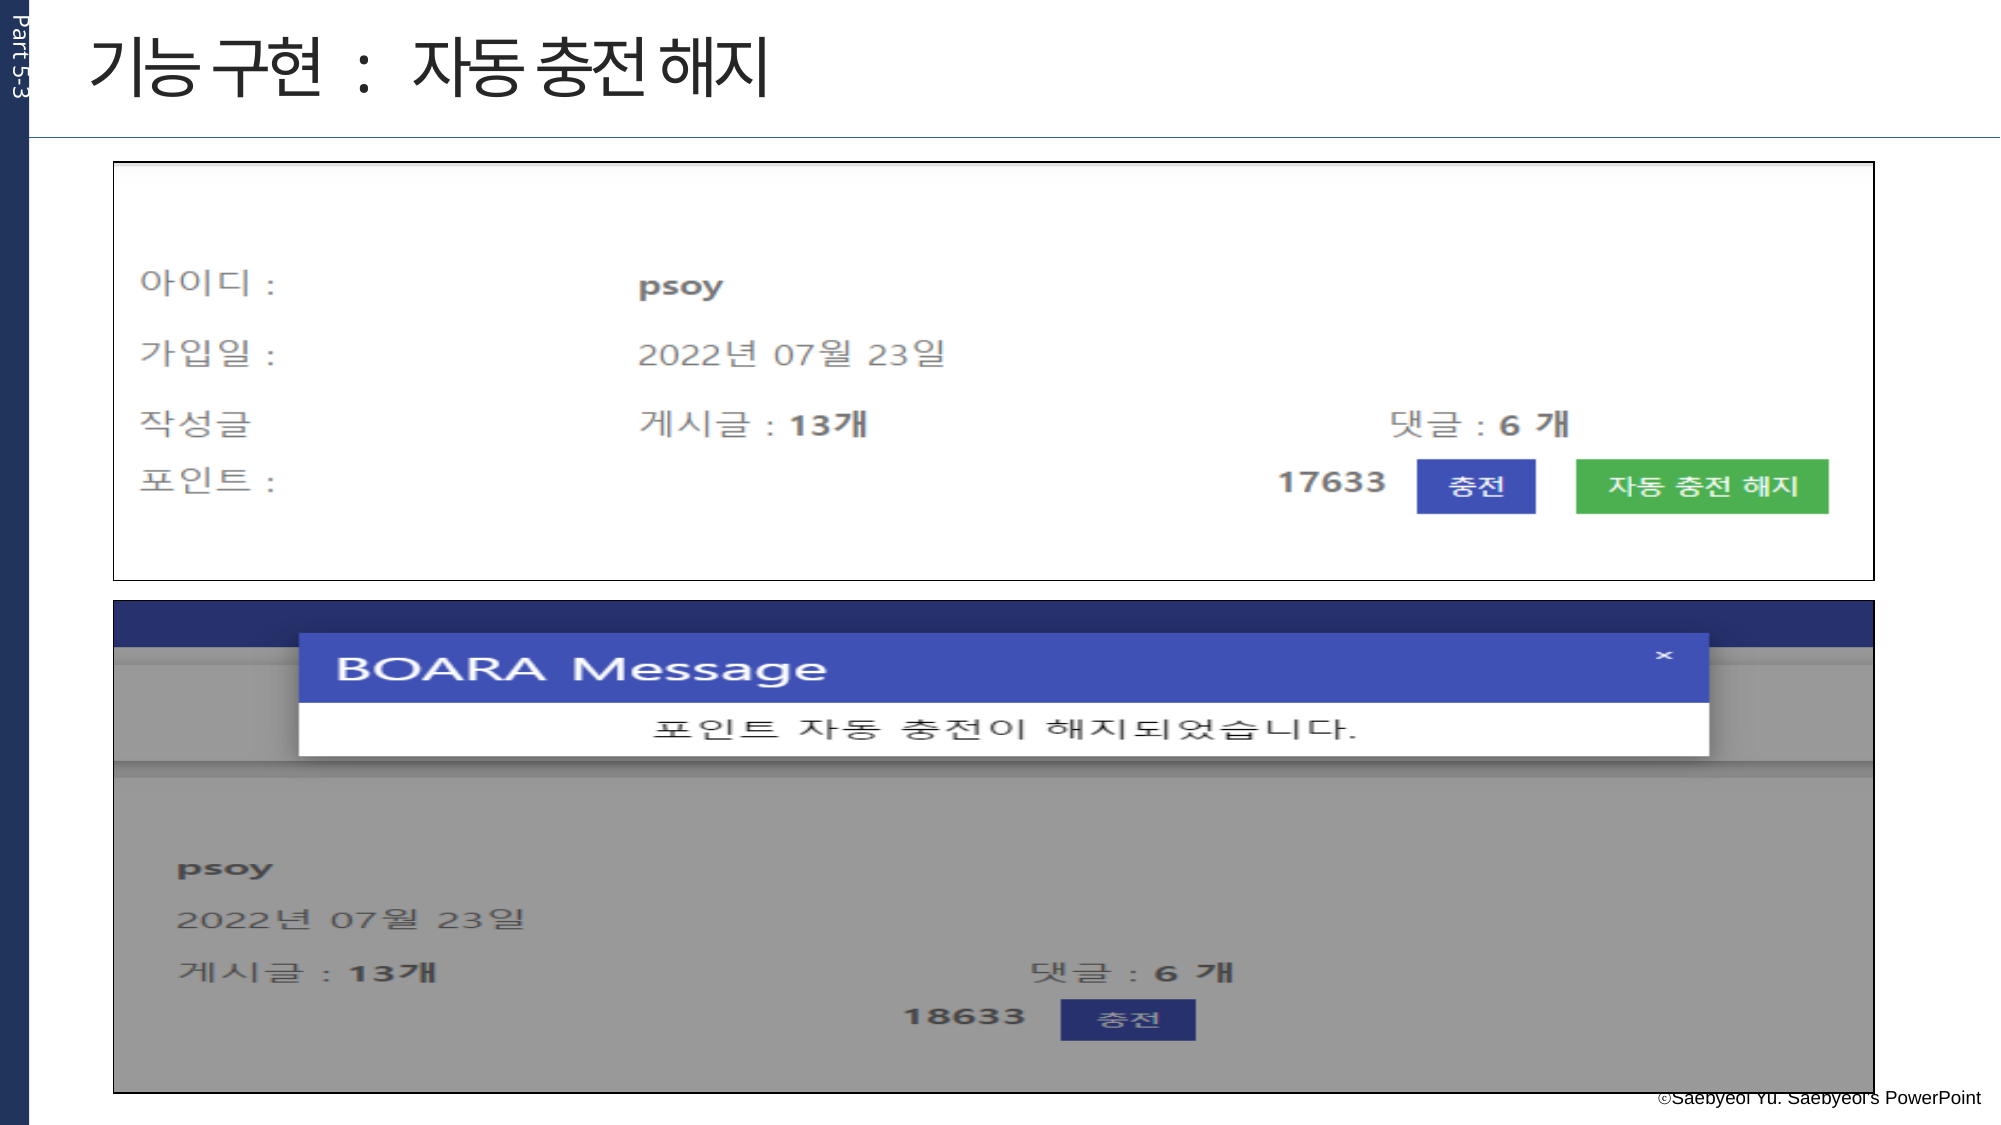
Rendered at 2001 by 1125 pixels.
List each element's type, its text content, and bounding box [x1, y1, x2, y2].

text_box 기능 구현 : 자동 충전 해지 [72, 18, 790, 113]
text_box Part 5-3 [0, 0, 44, 304]
picture [114, 162, 1874, 580]
picture [114, 601, 1874, 1093]
text_box [0, 304, 30, 1125]
